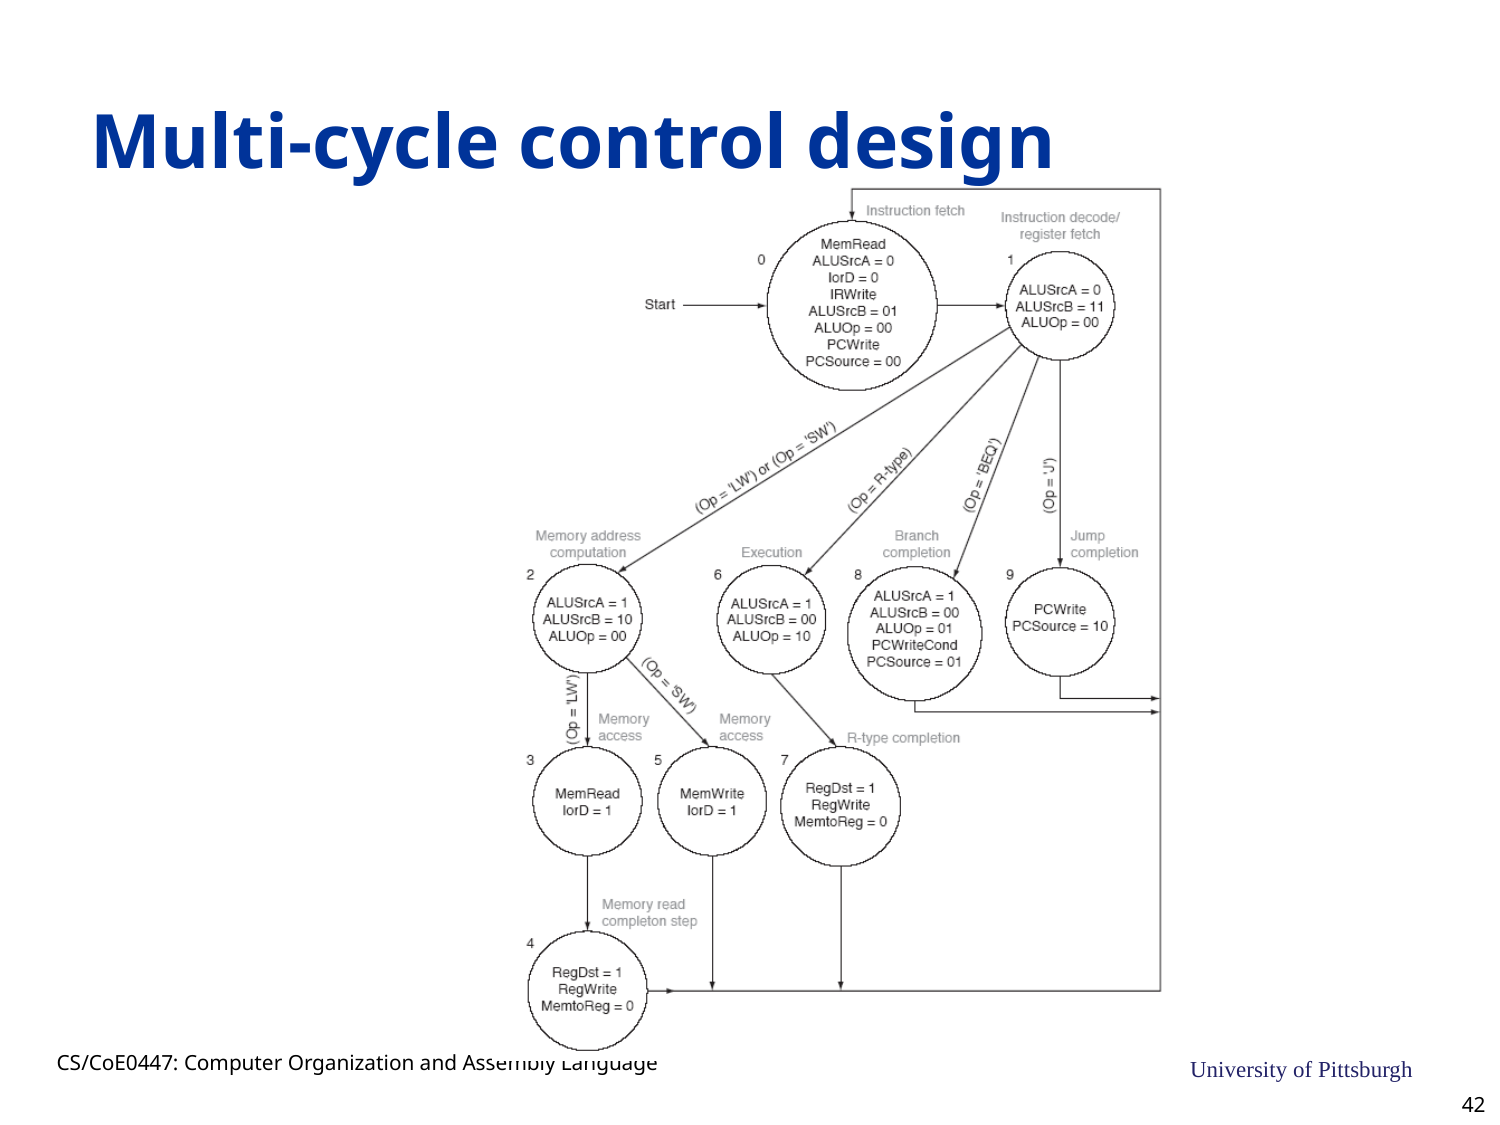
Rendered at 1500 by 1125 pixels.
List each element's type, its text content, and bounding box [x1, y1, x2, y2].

title Multi-cycle control design [74, 44, 1426, 233]
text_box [492, 172, 1177, 1061]
